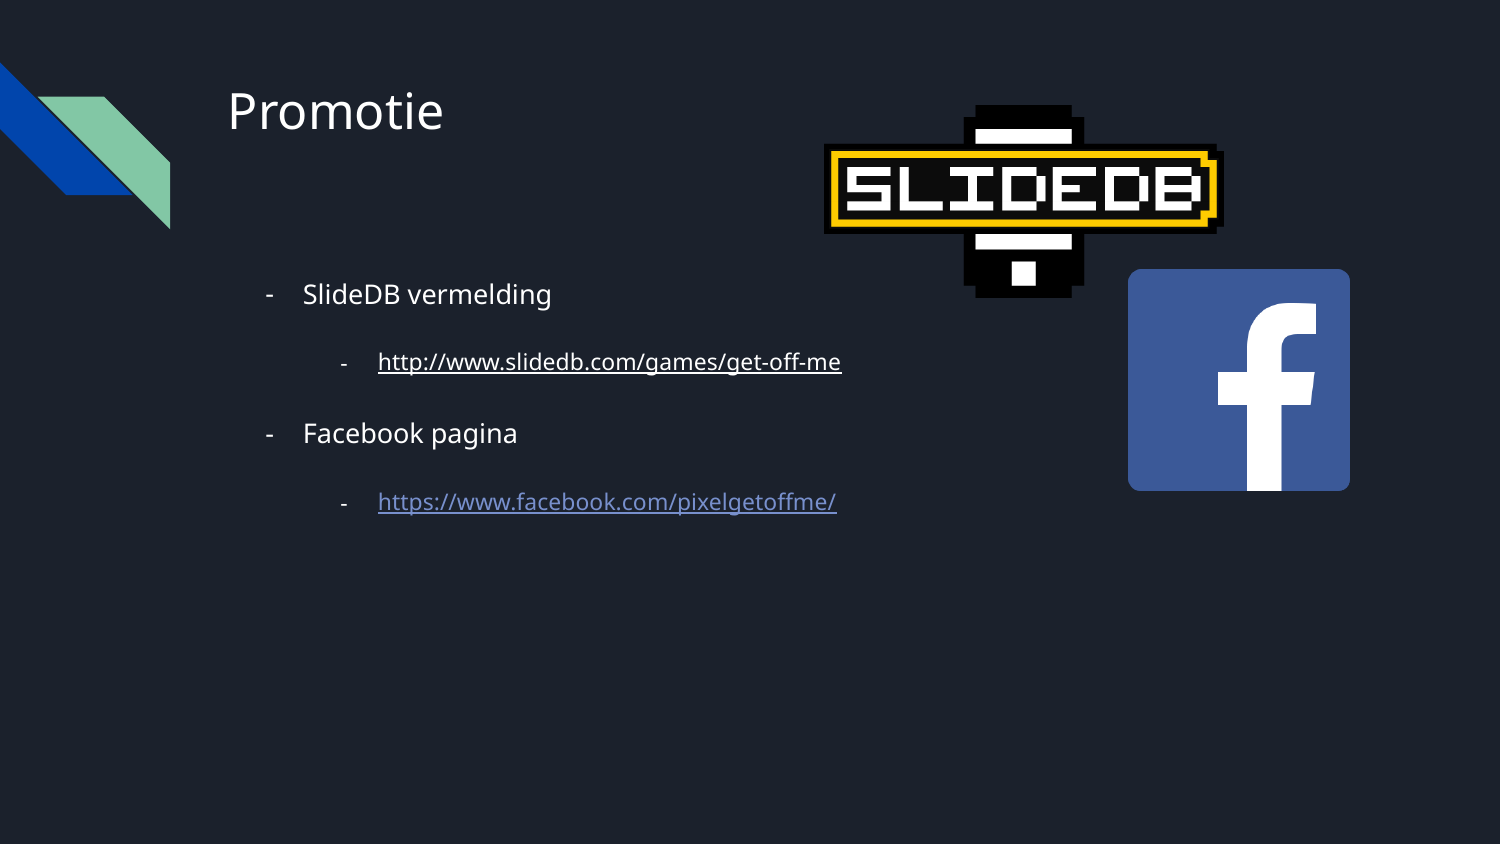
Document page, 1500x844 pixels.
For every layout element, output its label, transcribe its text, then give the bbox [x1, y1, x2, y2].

picture [823, 105, 1350, 491]
title Promotie [212, 64, 1368, 215]
list SlideDB vermelding http://www.slidedb.com/games/get-off-me Facebook pagina https://www.facebook.com/pixelgetoffme/ [212, 257, 1368, 735]
